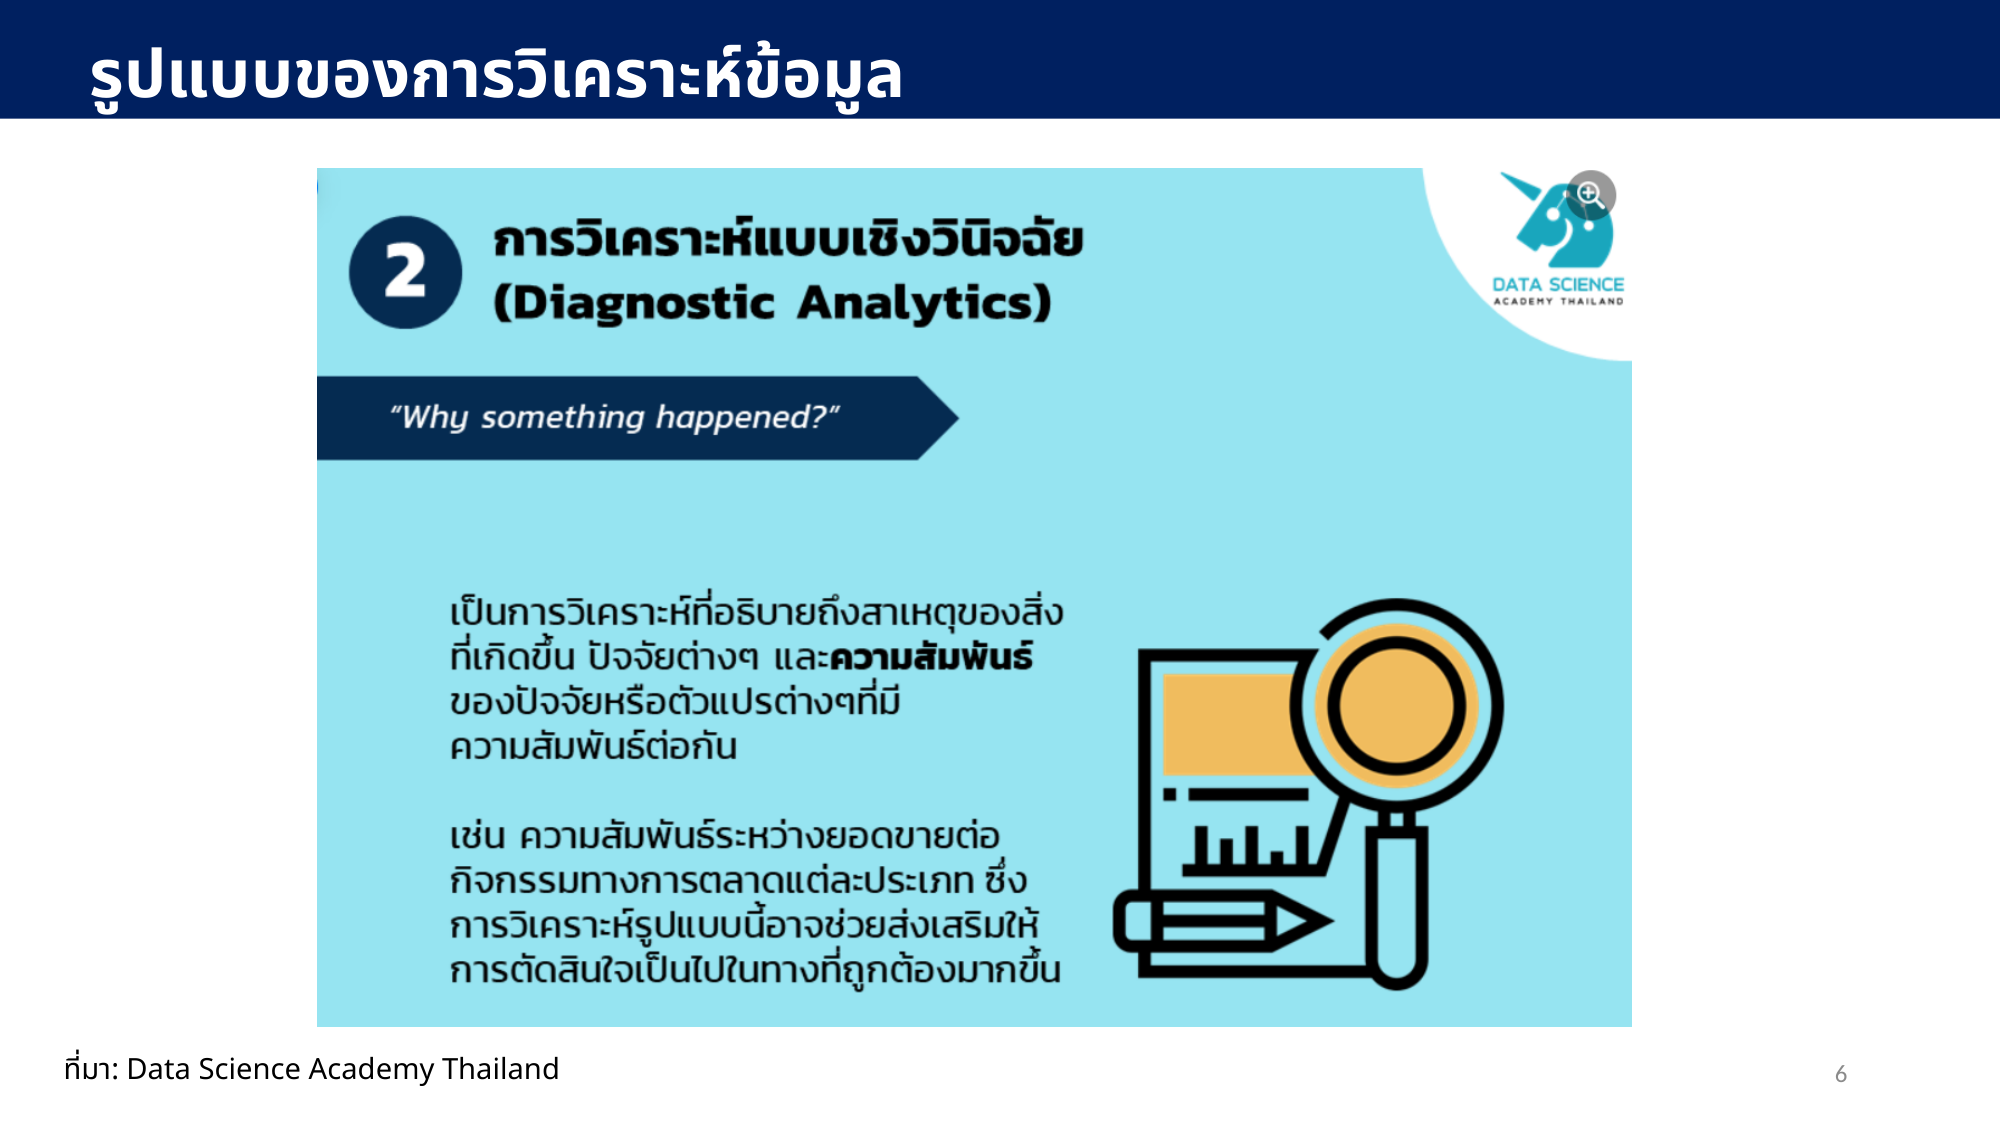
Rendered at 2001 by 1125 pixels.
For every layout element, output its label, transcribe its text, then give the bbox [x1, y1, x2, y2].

slide_number 6 [1412, 1042, 1863, 1103]
picture [317, 168, 1632, 1027]
text_box ที่มา: Data Science Academy Thailand [48, 1042, 576, 1093]
text_box รูปแบบของการวิเคราะห์ข้อมูล [0, 0, 2000, 119]
